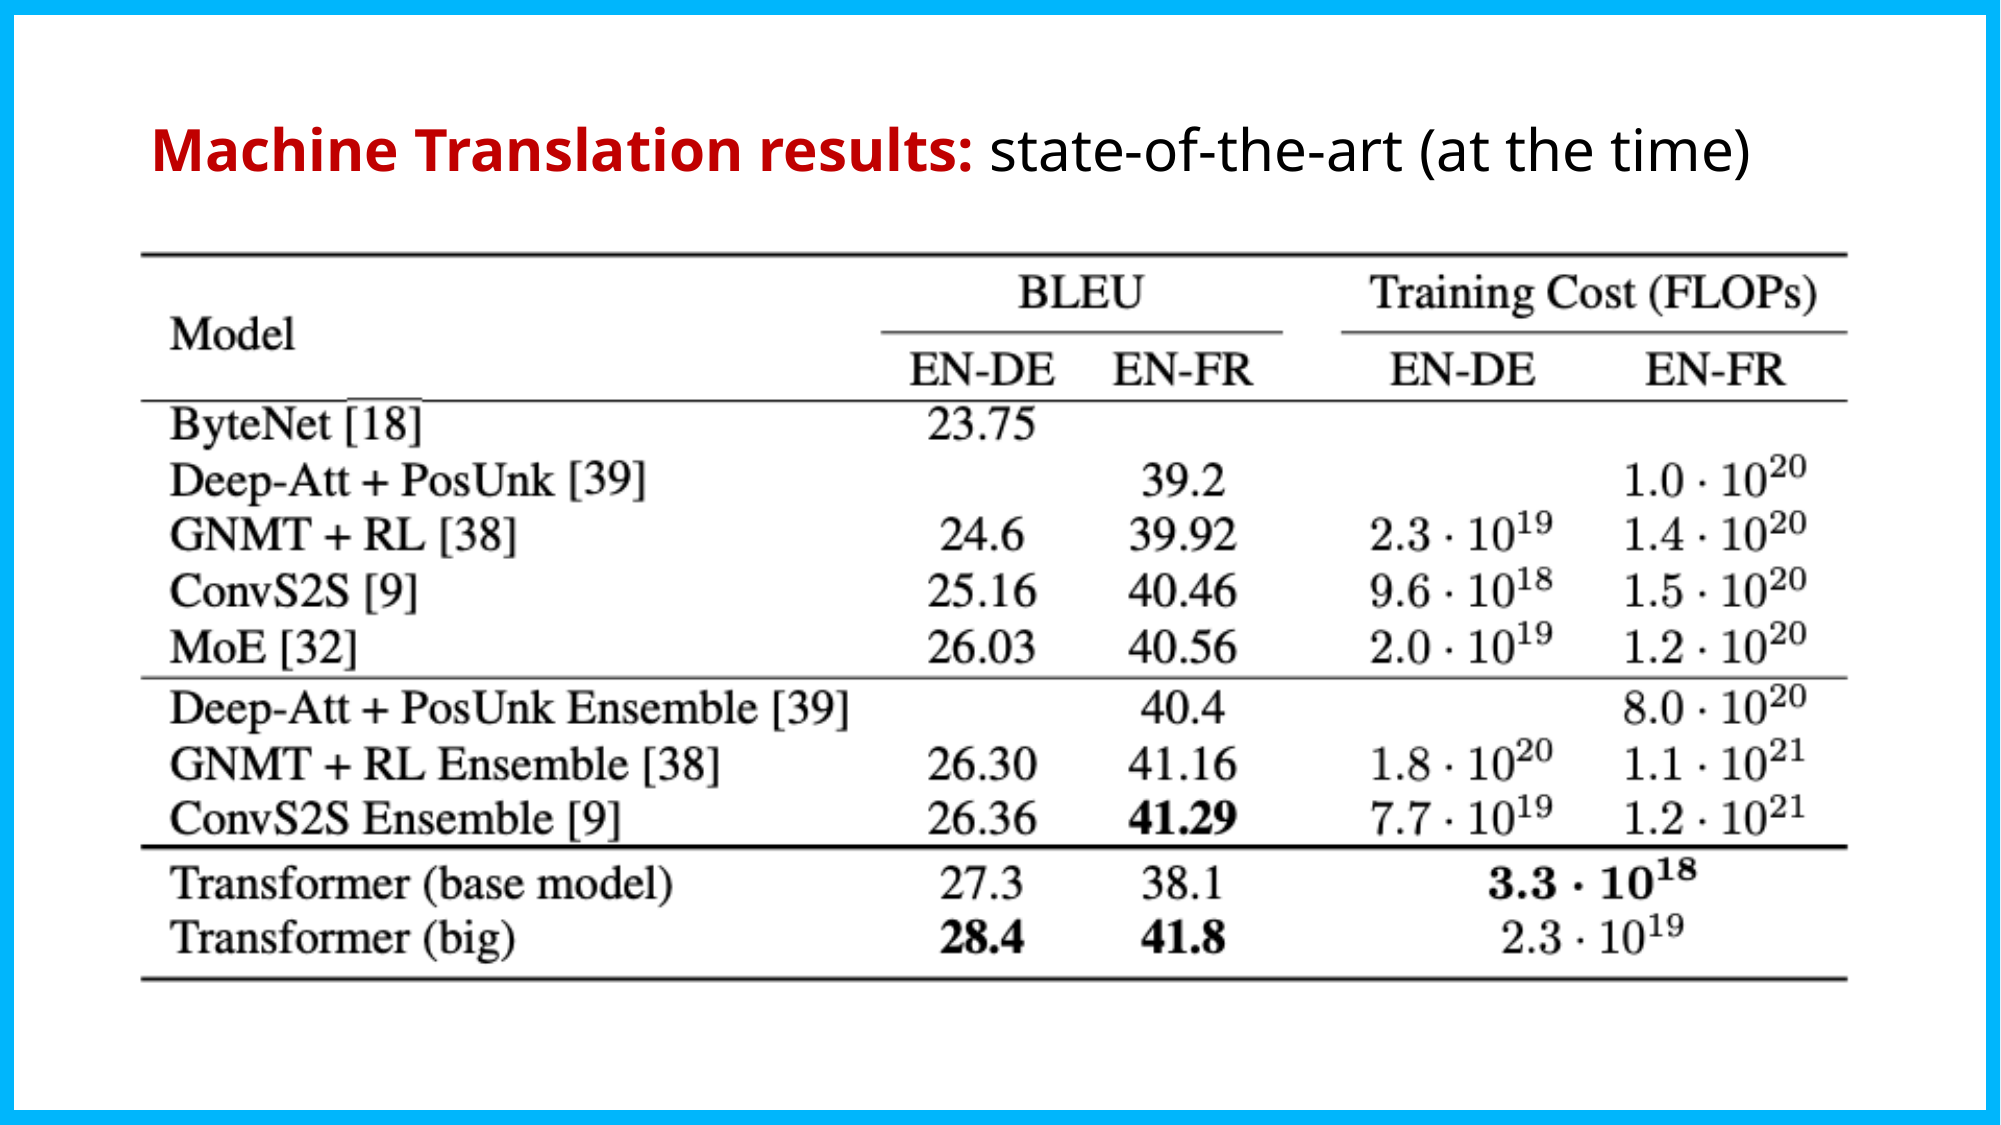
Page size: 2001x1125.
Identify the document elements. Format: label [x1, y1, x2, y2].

picture [135, 250, 1865, 987]
text_box [135, 70, 1807, 172]
